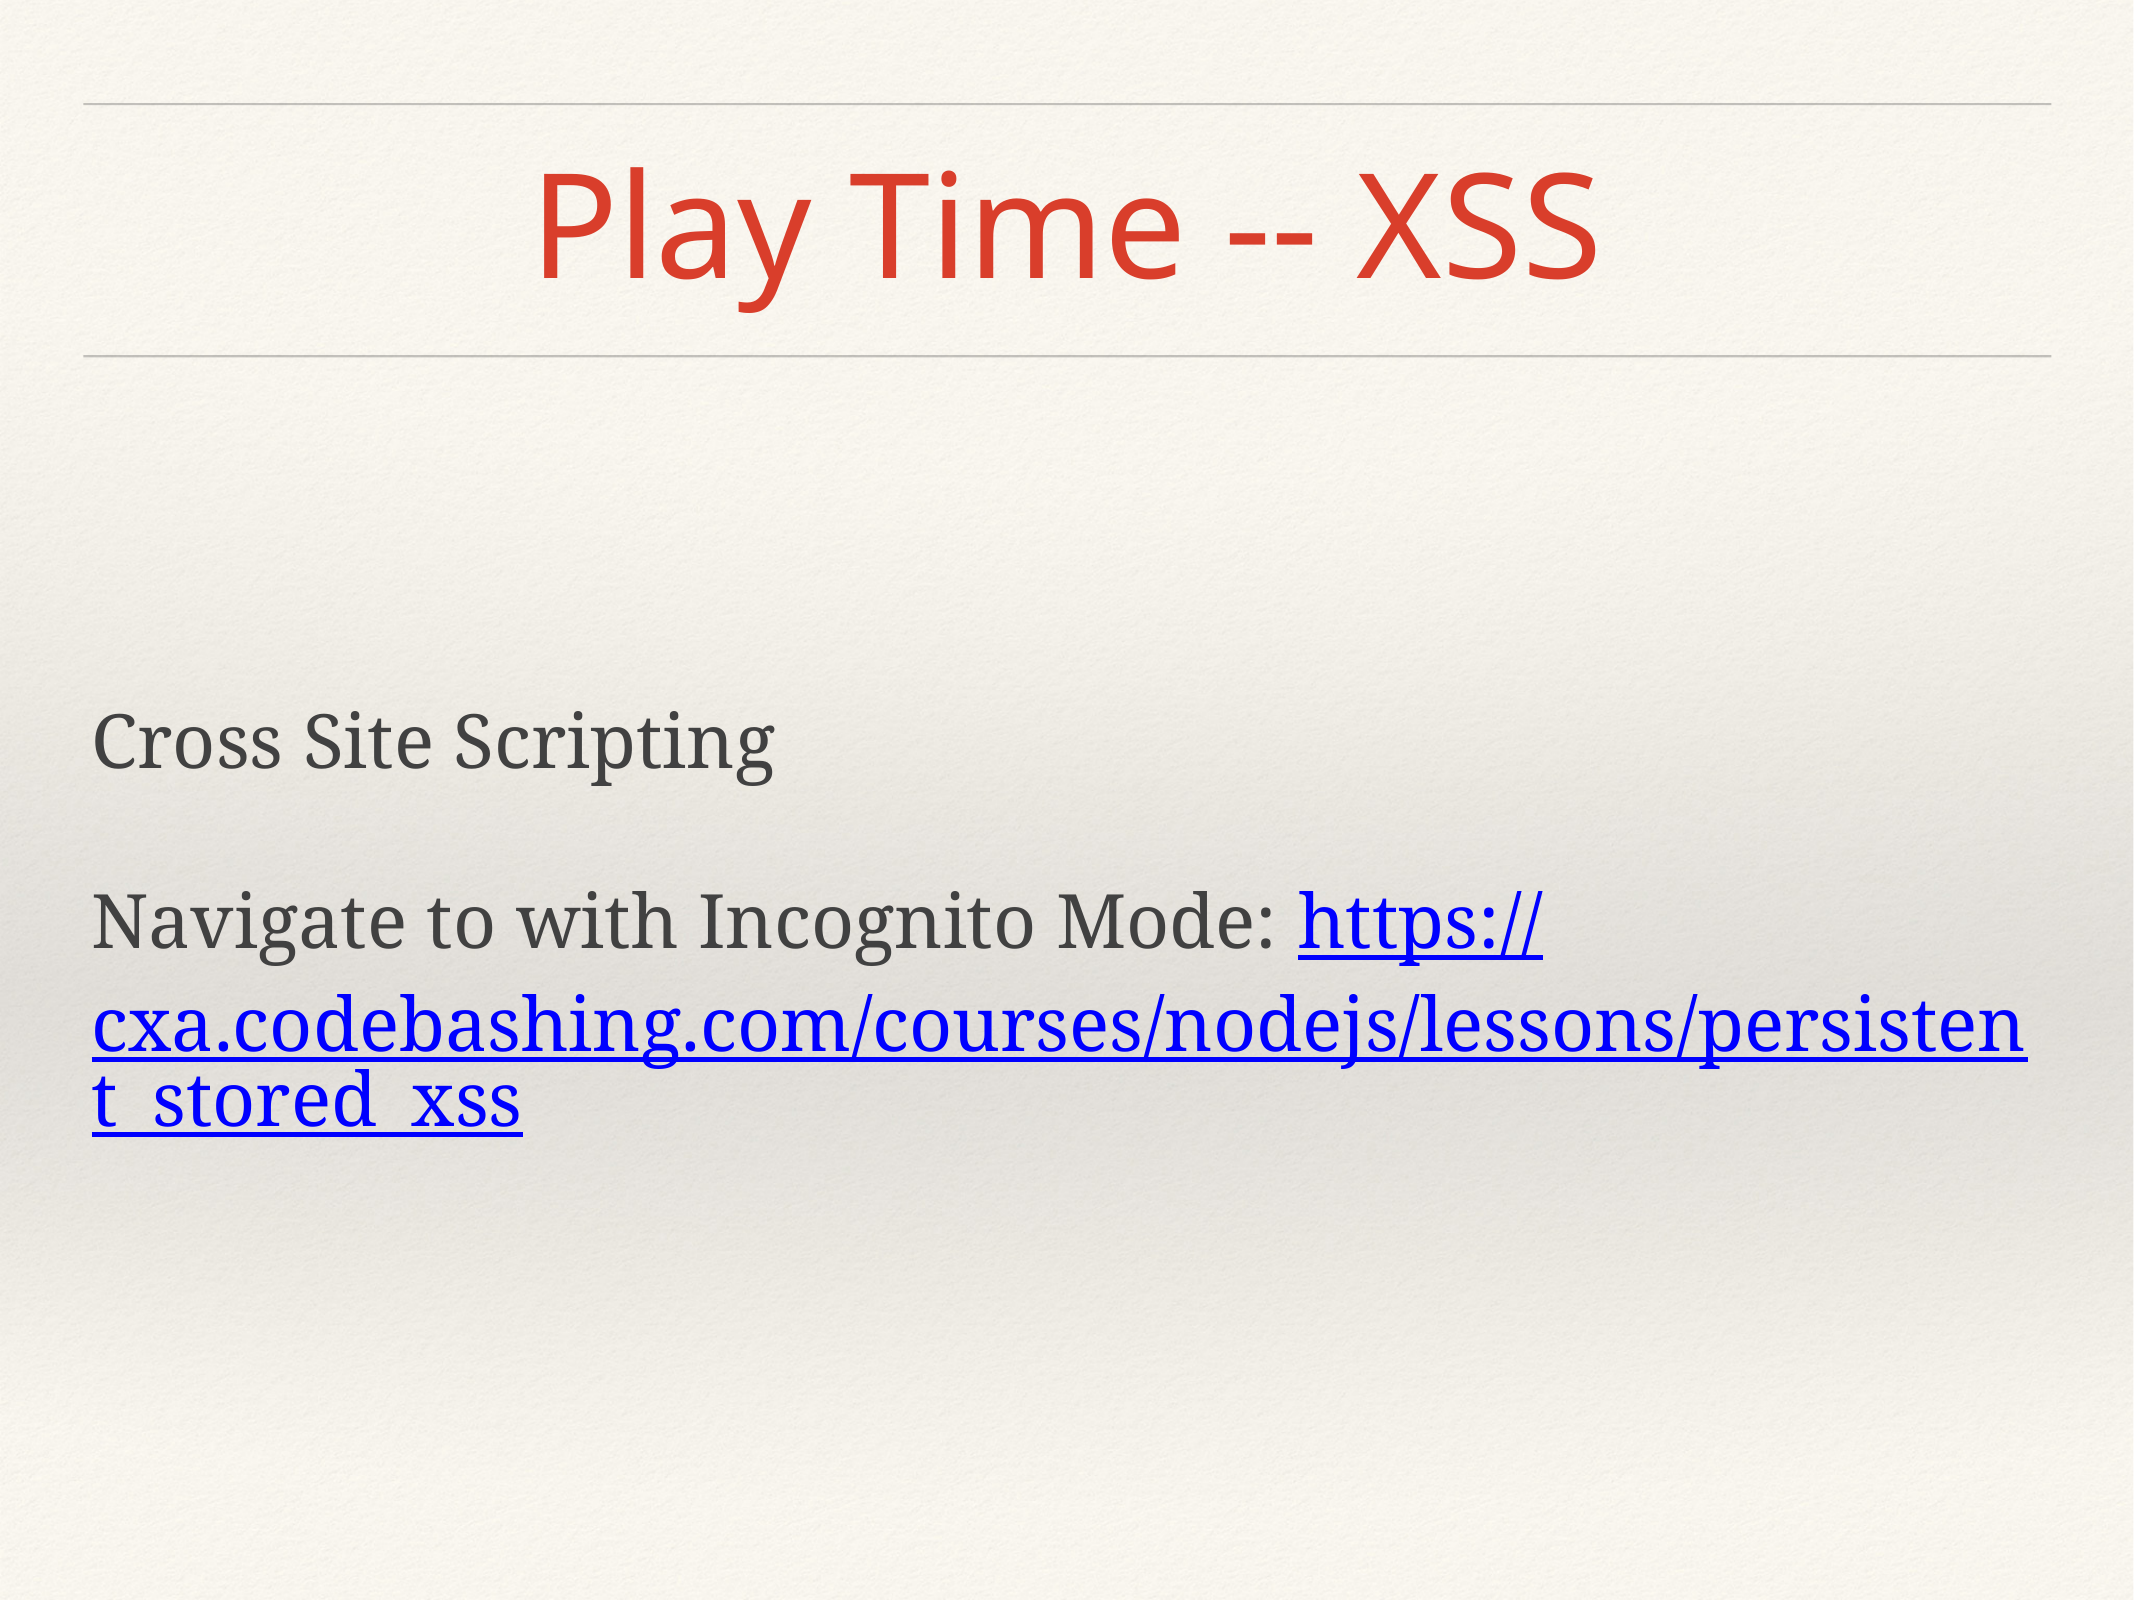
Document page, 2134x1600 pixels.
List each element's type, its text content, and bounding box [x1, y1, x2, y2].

list Cross Site Scripting Navigate to with Incognito Mode: https://cxa.codebashing.com/courses/nodejs/lessons/persistent_stored_xss [82, 430, 2051, 1432]
picture [0, 0, 2134, 1600]
title Play Time -- XSS [82, 130, 2051, 332]
